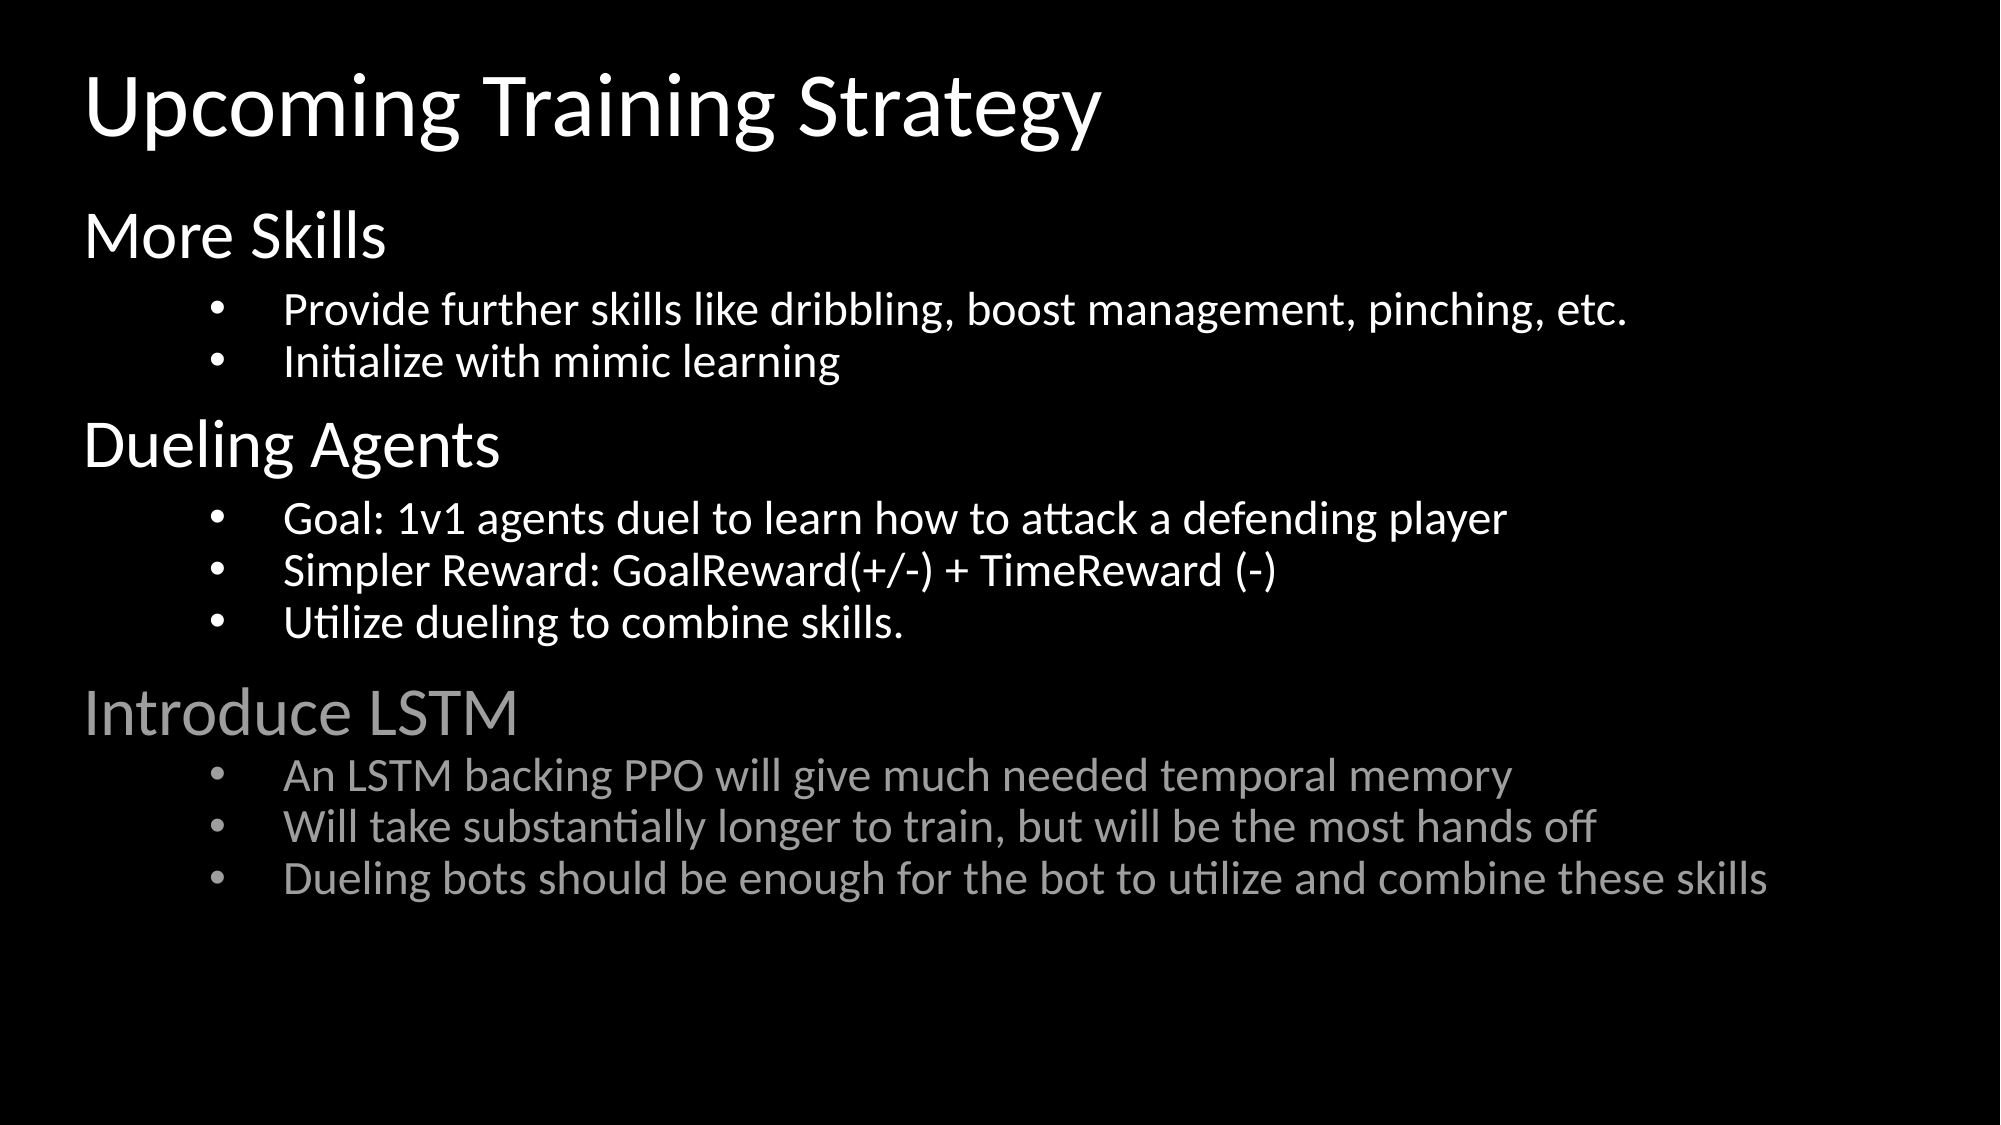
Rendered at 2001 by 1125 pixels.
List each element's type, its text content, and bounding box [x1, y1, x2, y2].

list More Skills Provide further skills like dribbling, boost management, pinching, etc. Initialize with mimic learning Dueling Agents Goal: 1v1 agents duel to learn how to attack a defending player Simpler Reward: GoalReward(+/-) + TimeReward (-) Utilize dueling to combine skills. Introduce LSTM An LSTM backing PPO will give much needed temporal memory Will take substantially longer to train, but will be the most hands off Dueling bots should be enough for the bot to utilize and combine these skills [68, 192, 1995, 1087]
title Upcoming Training Strategy [68, 44, 1932, 170]
